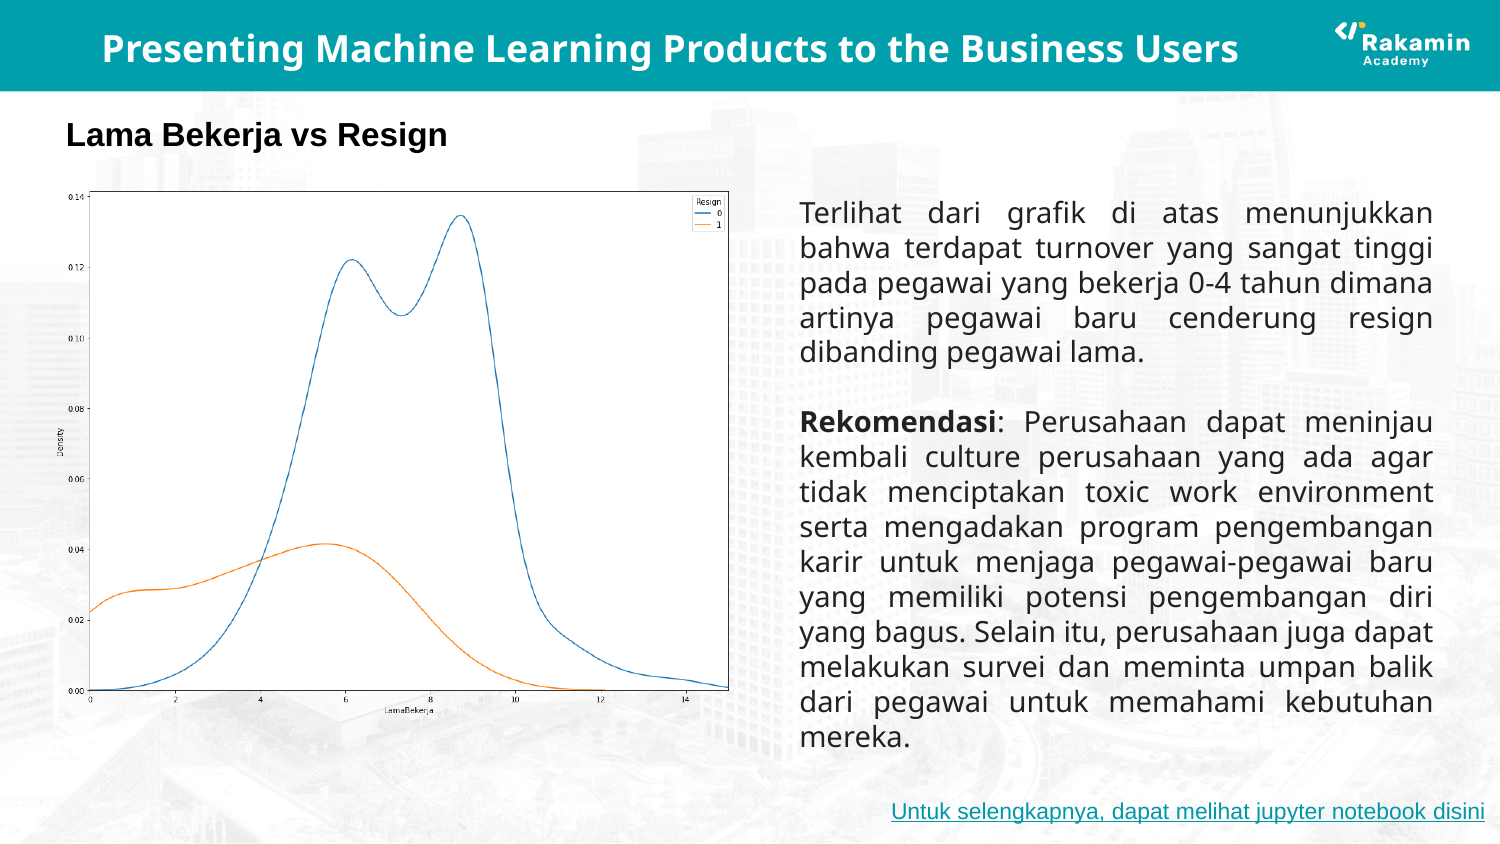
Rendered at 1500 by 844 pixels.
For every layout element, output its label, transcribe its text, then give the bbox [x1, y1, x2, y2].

picture [0, 0, 1500, 844]
text_box Untuk selengkapnya, dapat melihat jupyter notebook disini [763, 782, 1500, 838]
text_box Terlihat dari grafik di atas menunjukkan bahwa terdapat turnover yang sangat tinggi pada pegawai yang bekerja 0-4 tahun dimana artinya pegawai baru cenderung resign dibanding pegawai lama. Rekomendasi: Perusahaan dapat meninjau kembali culture perusahaan yang ada agar tidak menciptakan toxic work environment serta mengadakan program pengembangan karir untuk menjaga pegawai-pegawai baru yang memiliki potensi pengembangan diri yang bagus. Selain itu, perusahaan juga dapat melakukan survei dan meminta umpan balik dari pegawai untuk memahami kebutuhan mereka. [784, 186, 1449, 761]
text_box Lama Bekerja vs Resign [51, 106, 1447, 161]
title Presenting Machine Learning Products to the Business Users [0, 10, 1342, 81]
